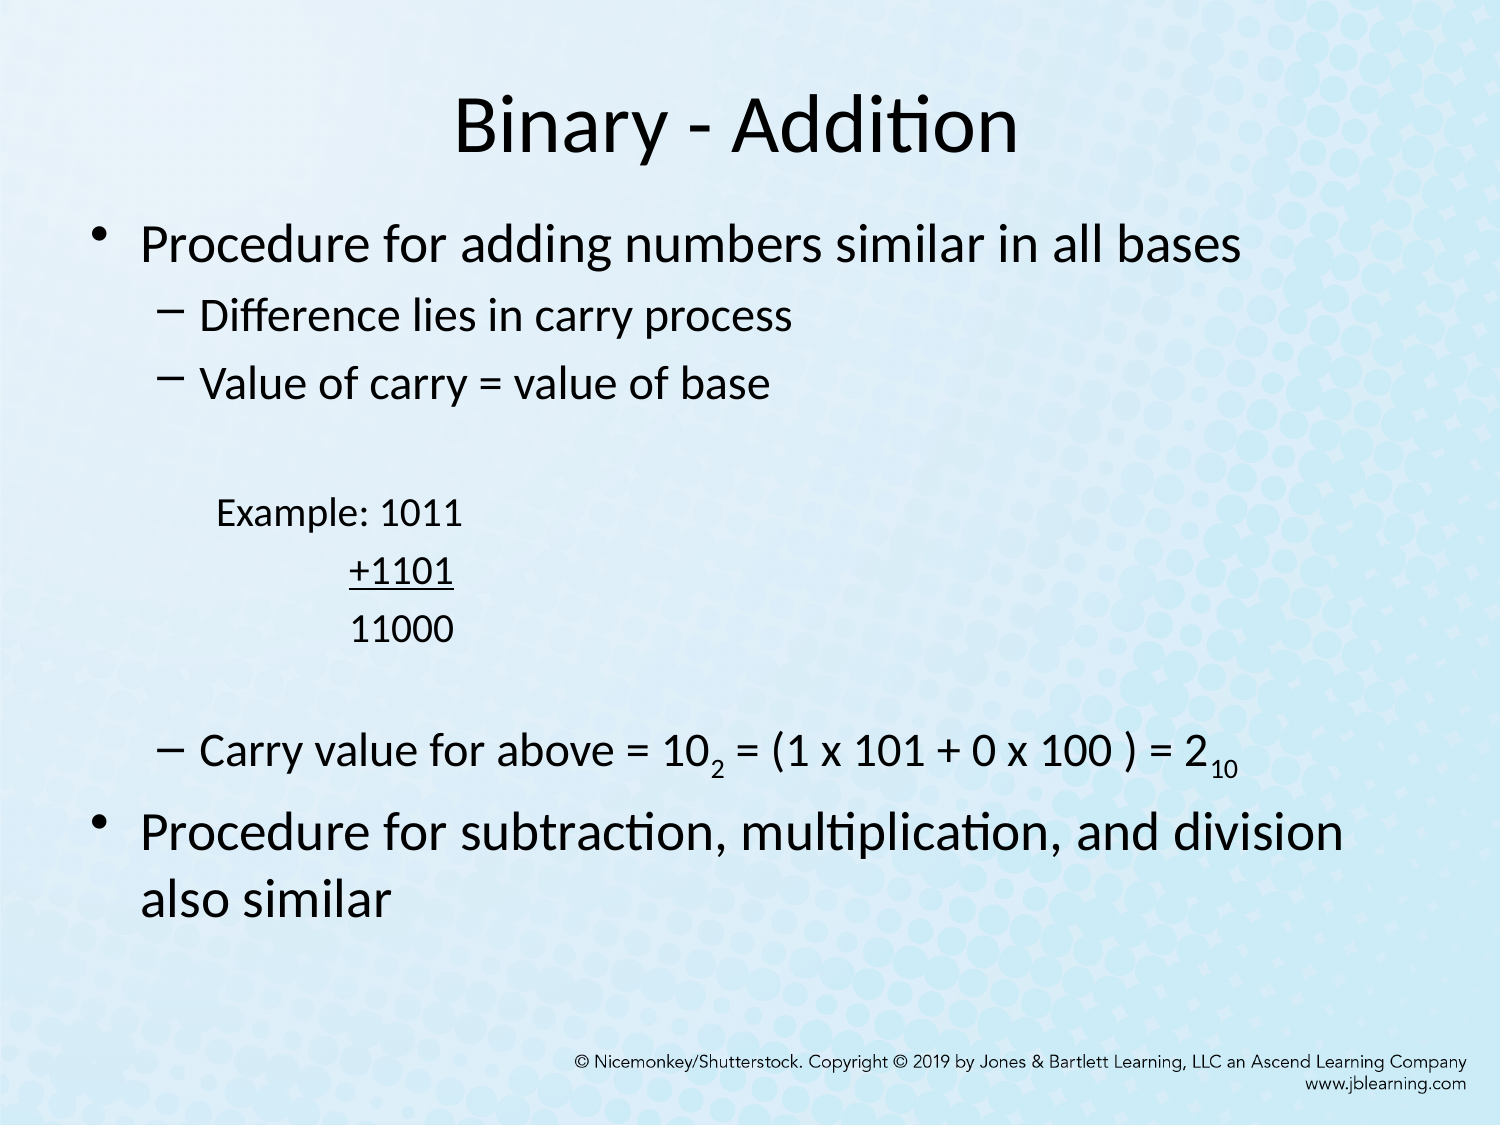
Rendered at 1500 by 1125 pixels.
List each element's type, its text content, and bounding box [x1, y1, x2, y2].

picture [0, 0, 1500, 1125]
title Binary - Addition [99, 37, 1375, 200]
list Procedure for adding numbers similar in all bases Difference lies in carry process Value of carry = value of base Example: 1011 +1101 11000 Carry value for above = 102 = (1 x 101 + 0 x 100 ) = 210 Procedure for subtraction, multiplication, and division also similar [75, 200, 1425, 938]
